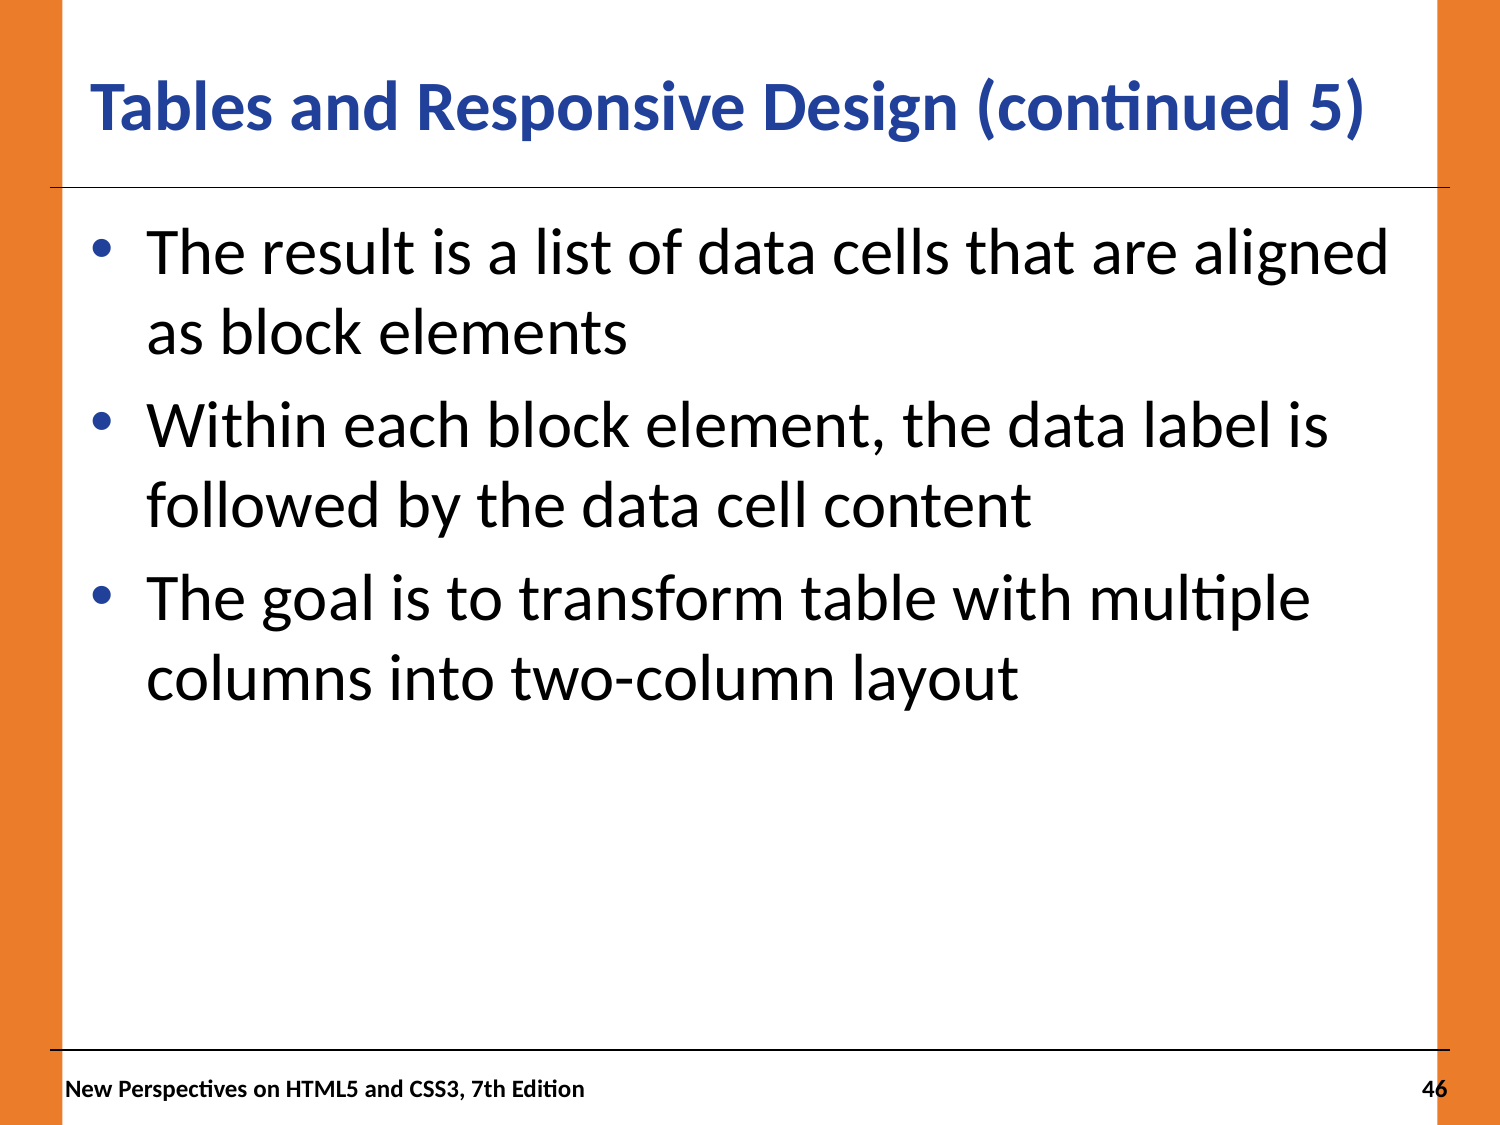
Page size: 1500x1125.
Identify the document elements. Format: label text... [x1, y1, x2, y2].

list The result is a list of data cells that are aligned as block elements Within each block element, the data label is followed by the data cell content The goal is to transform table with multiple columns into two-column layout [74, 199, 1426, 1006]
footer New Perspectives on HTML5 and CSS3, 7th Edition [50, 1050, 1400, 1125]
slide_number 46 [1400, 1050, 1463, 1125]
title Tables and Responsive Design (continued 5) [74, 24, 1438, 181]
